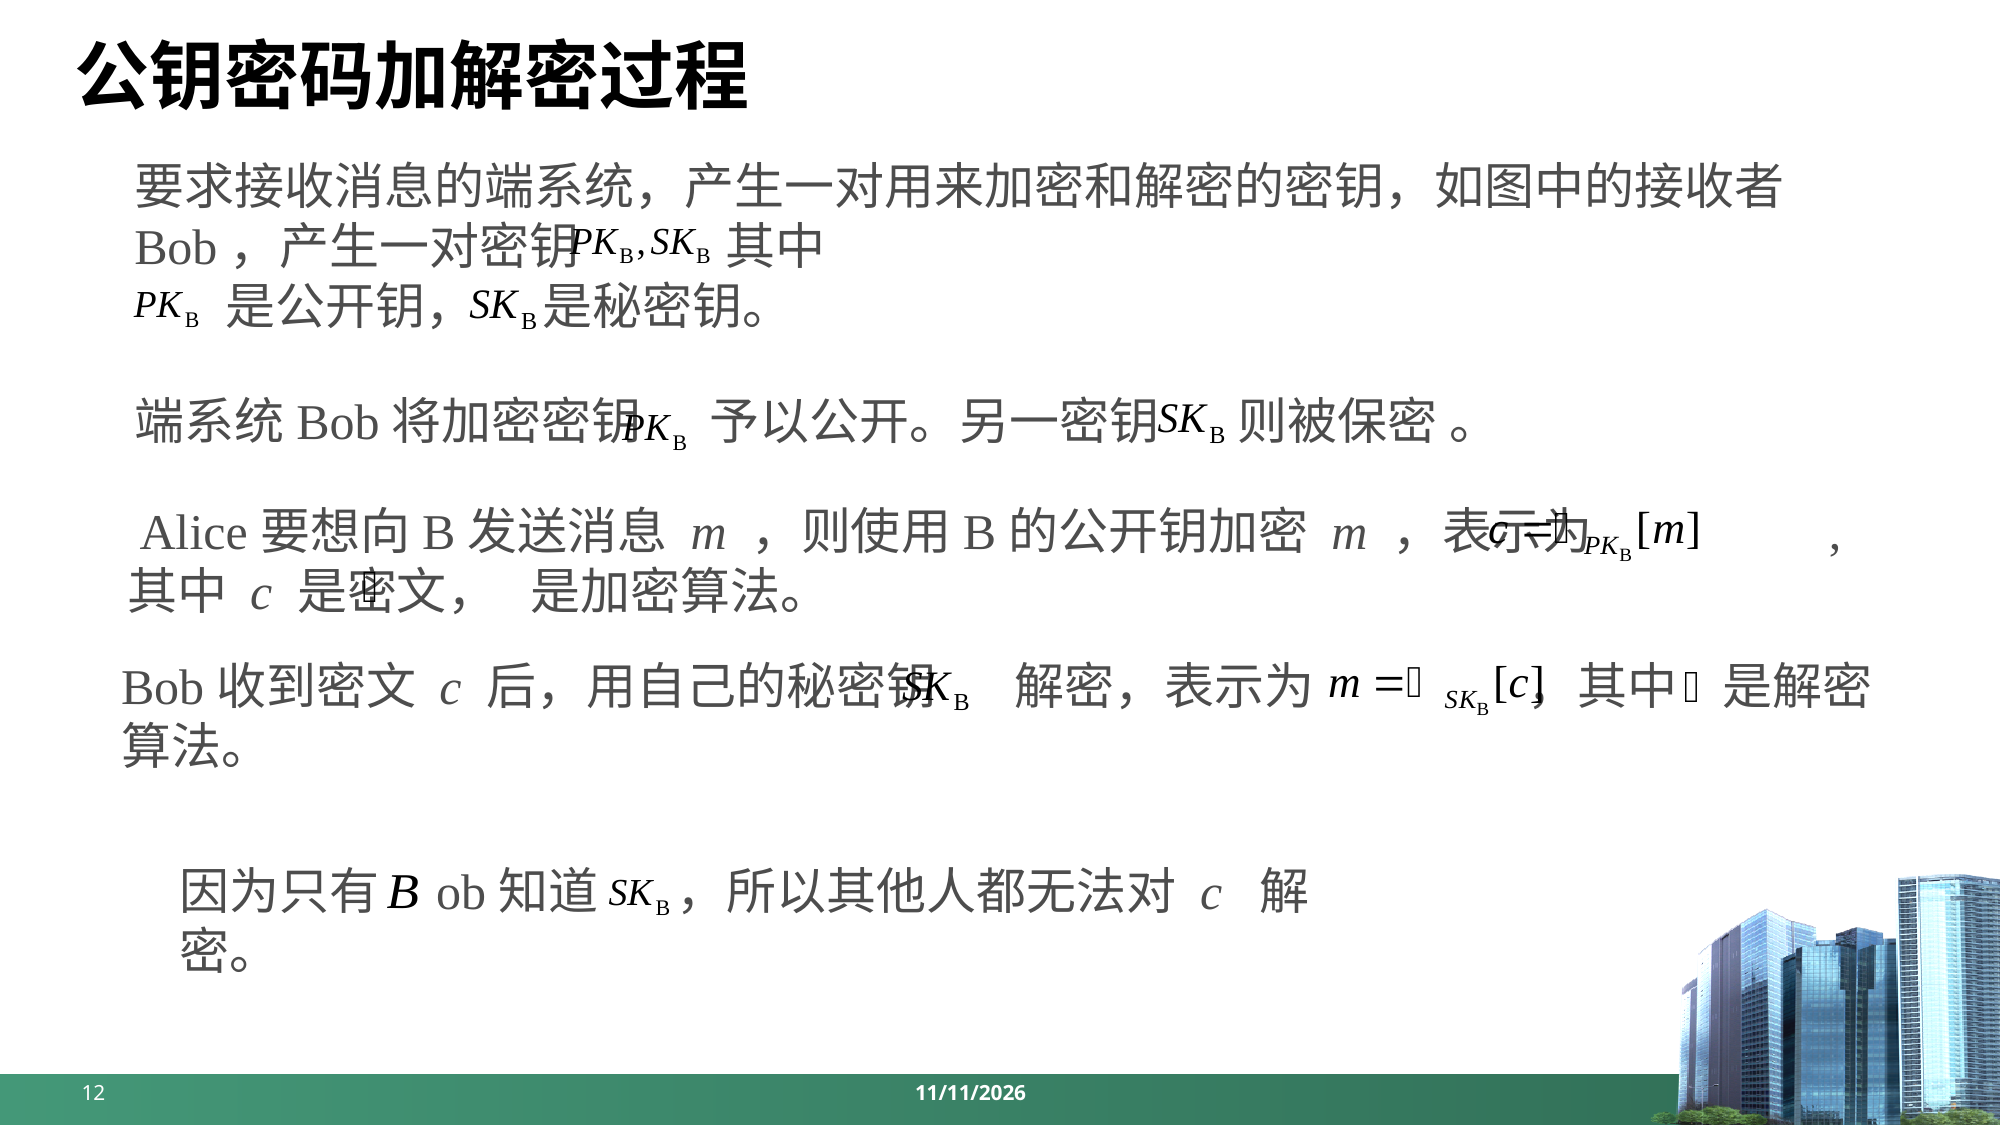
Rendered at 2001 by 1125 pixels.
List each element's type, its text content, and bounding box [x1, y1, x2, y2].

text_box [562, 215, 719, 271]
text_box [1676, 661, 1726, 711]
title 公钥密码加解密过程 [59, 26, 1643, 120]
text_box Alice要想向B发送消息 m ，则使用B的公开钥加密 m ，表示为 , 其中 c 是密文， 是加密算法。 [112, 492, 1875, 628]
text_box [615, 402, 694, 457]
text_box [462, 276, 546, 337]
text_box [1481, 498, 1707, 571]
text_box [376, 862, 431, 918]
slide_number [900, 1072, 1367, 1113]
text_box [127, 279, 206, 335]
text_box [894, 658, 978, 719]
picture [356, 560, 398, 611]
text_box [1321, 652, 1552, 724]
text_box 端系统Bob将加密密钥 予以公开。另一密钥 则被保密 。 [119, 382, 1775, 458]
slide_number 12 [66, 1072, 184, 1113]
text_box 要求接收消息的端系统，产生一对用来加密和解密的密钥，如图中的接收者Bob，产生一对密钥 其中 是公开钥， 是秘密钥。 [119, 147, 1817, 343]
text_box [602, 867, 678, 922]
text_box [1150, 390, 1234, 451]
text_box Bob收到密文 c 后，用自己的秘密钥 解密，表示为 ，其中 是解密算法。 [106, 647, 1900, 782]
text_box 因为只有 ob知道 ，所以其他人都无法对 c 解密。 [164, 852, 1346, 987]
